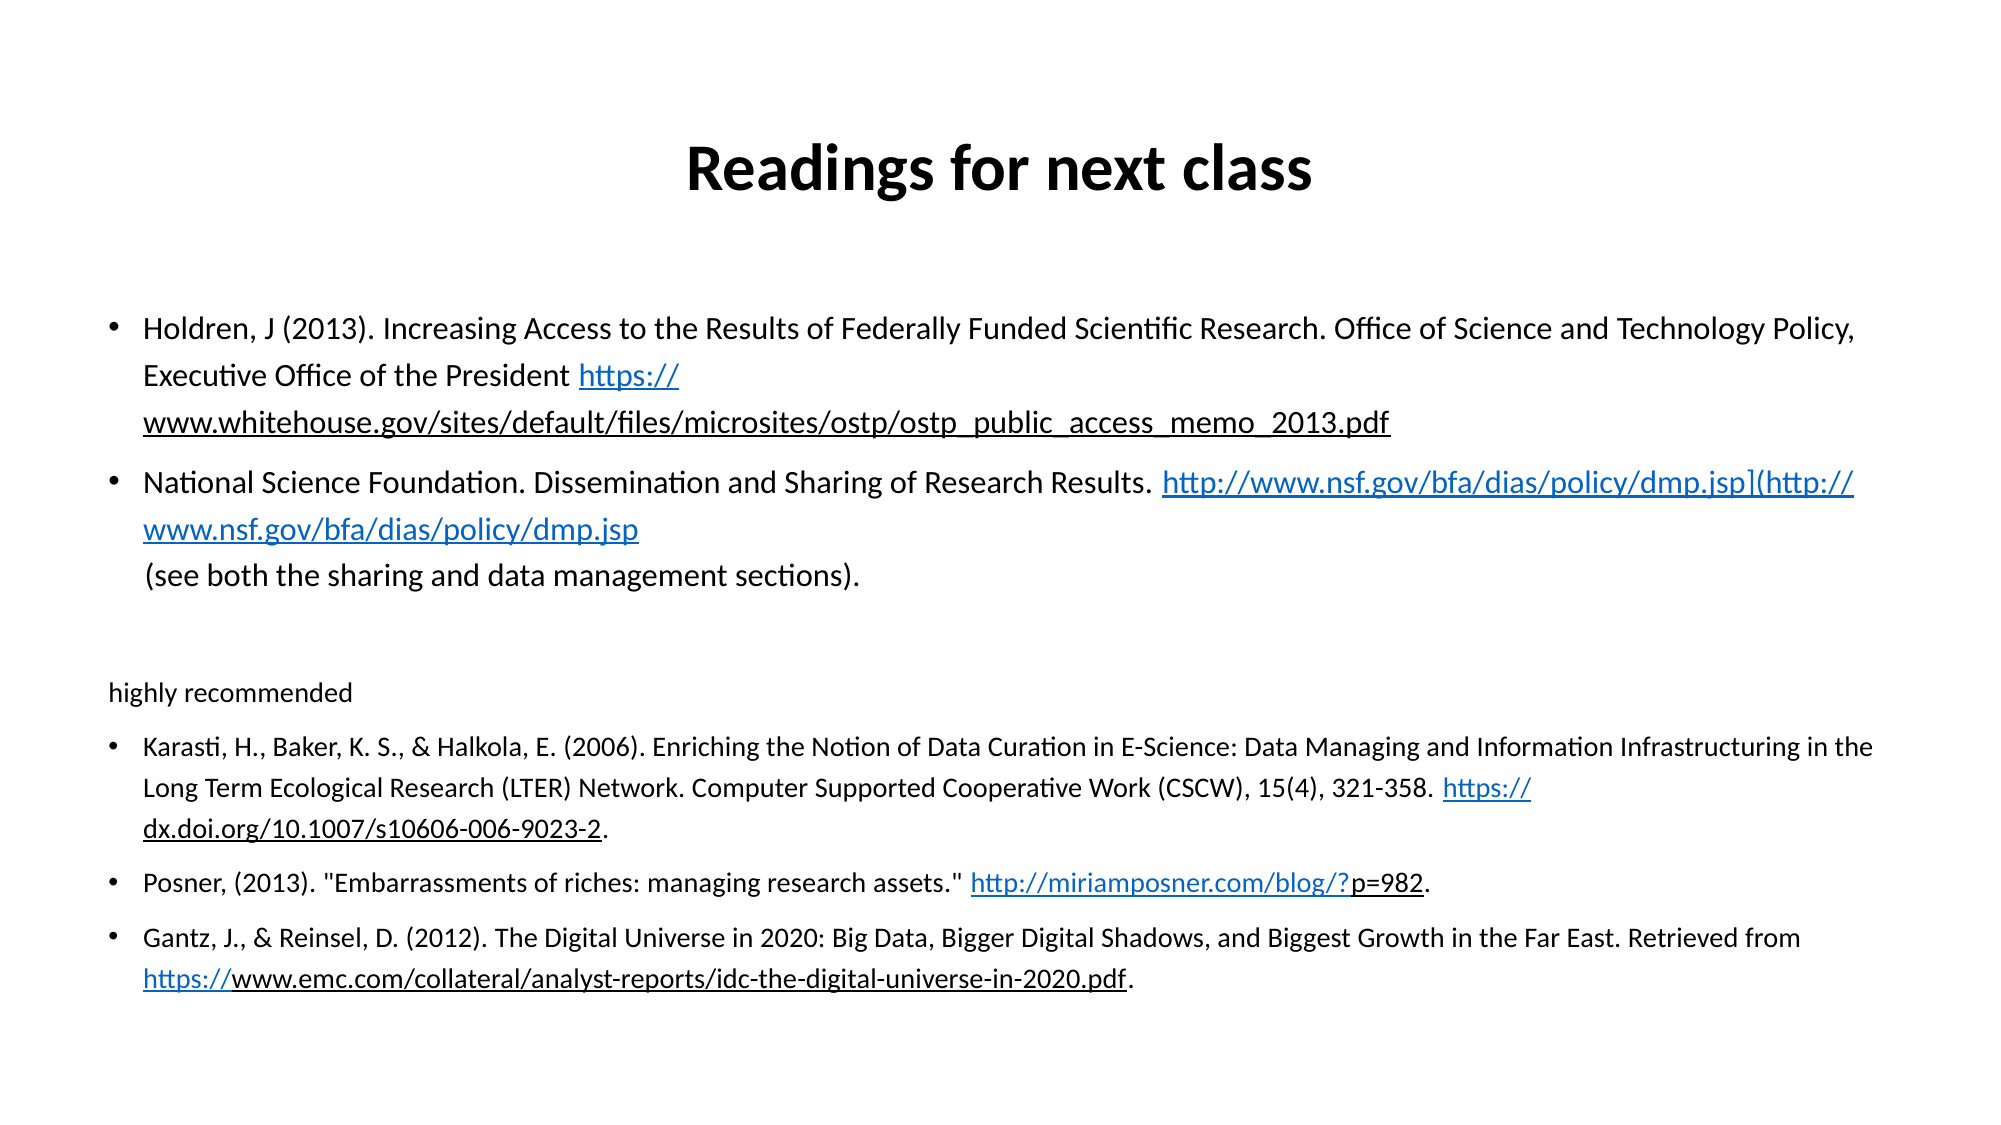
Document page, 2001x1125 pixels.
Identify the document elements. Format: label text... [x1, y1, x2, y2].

list Holdren, J (2013). Increasing Access to the Results of Federally Funded Scientific Research. Office of Science and Technology Policy, Executive Office of the President https://www.whitehouse.gov/sites/default/files/microsites/ostp/ostp_public_access_memo_2013.pdf National Science Foundation. Dissemination and Sharing of Research Results. http://www.nsf.gov/bfa/dias/policy/dmp.jsp](http://www.nsf.gov/bfa/dias/policy/dmp.jsp (see both the sharing and data management sections). highly recommended Karasti, H., Baker, K. S., & Halkola, E. (2006). Enriching the Notion of Data Curation in E-Science: Data Managing and Information Infrastructuring in the Long Term Ecological Research (LTER) Network. Computer Supported Cooperative Work (CSCW), 15(4), 321-358. https://dx.doi.org/10.1007/s10606-006-9023-2. Posner, (2013). "Embarrassments of riches: managing research assets." http://miriamposner.com/blog/?p=982. Gantz, J., & Reinsel, D. (2012). The Digital Universe in 2020: Big Data, Bigger Digital Shadows, and Biggest Growth in the Far East. Retrieved from https://www.emc.com/collateral/analyst-reports/idc-the-digital-universe-in-2020.pdf. [93, 291, 1898, 1006]
title Readings for next class [137, 59, 1863, 278]
